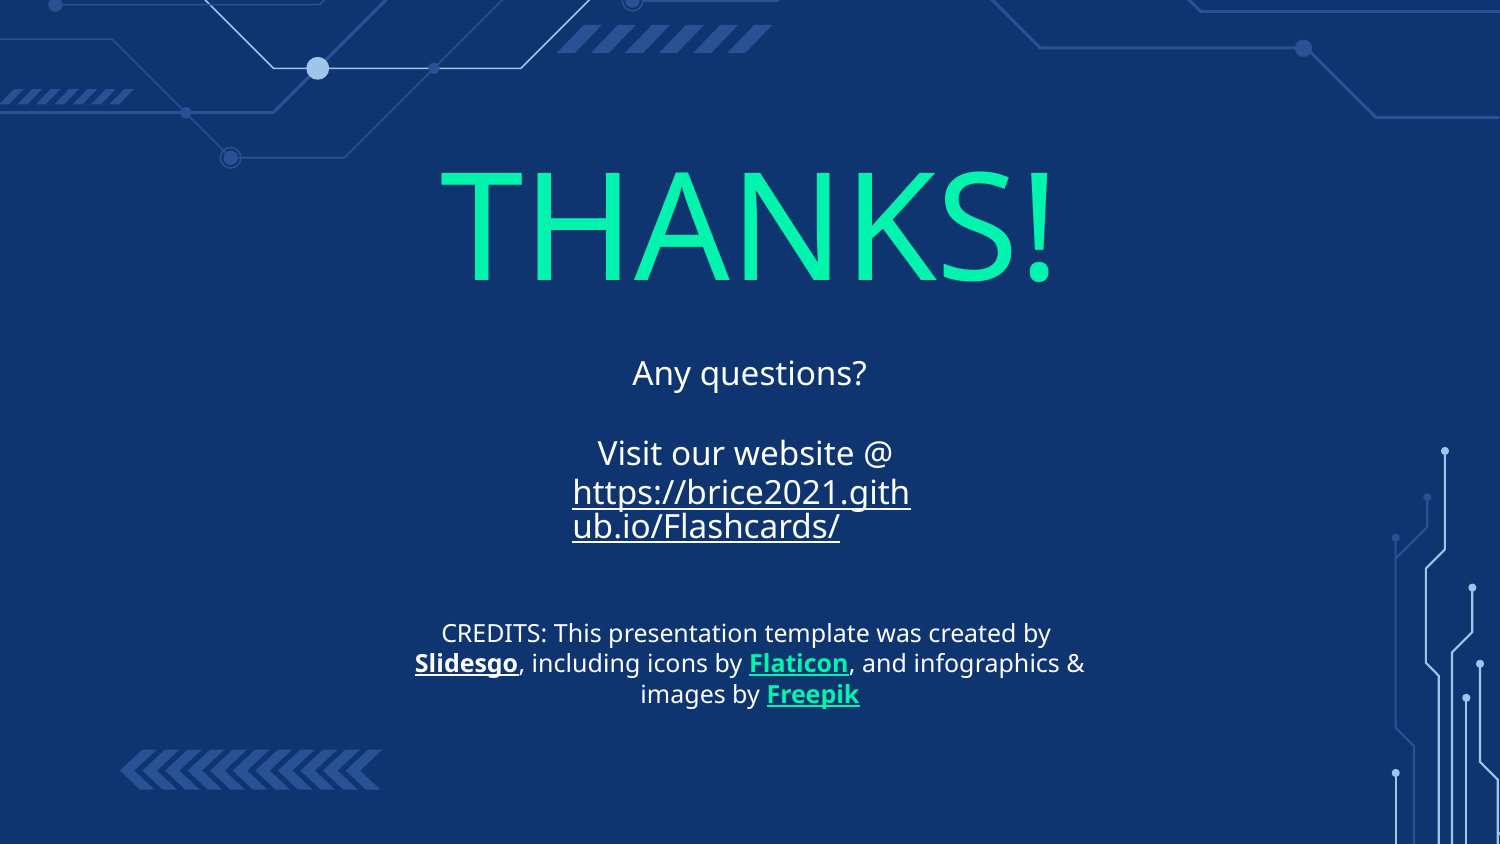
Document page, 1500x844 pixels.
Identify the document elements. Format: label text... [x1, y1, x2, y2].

subtitle Any questions? Visit our website @ https://brice2021.github.io/Flashcards/ [572, 324, 928, 585]
title THANKS! [118, 130, 1382, 277]
